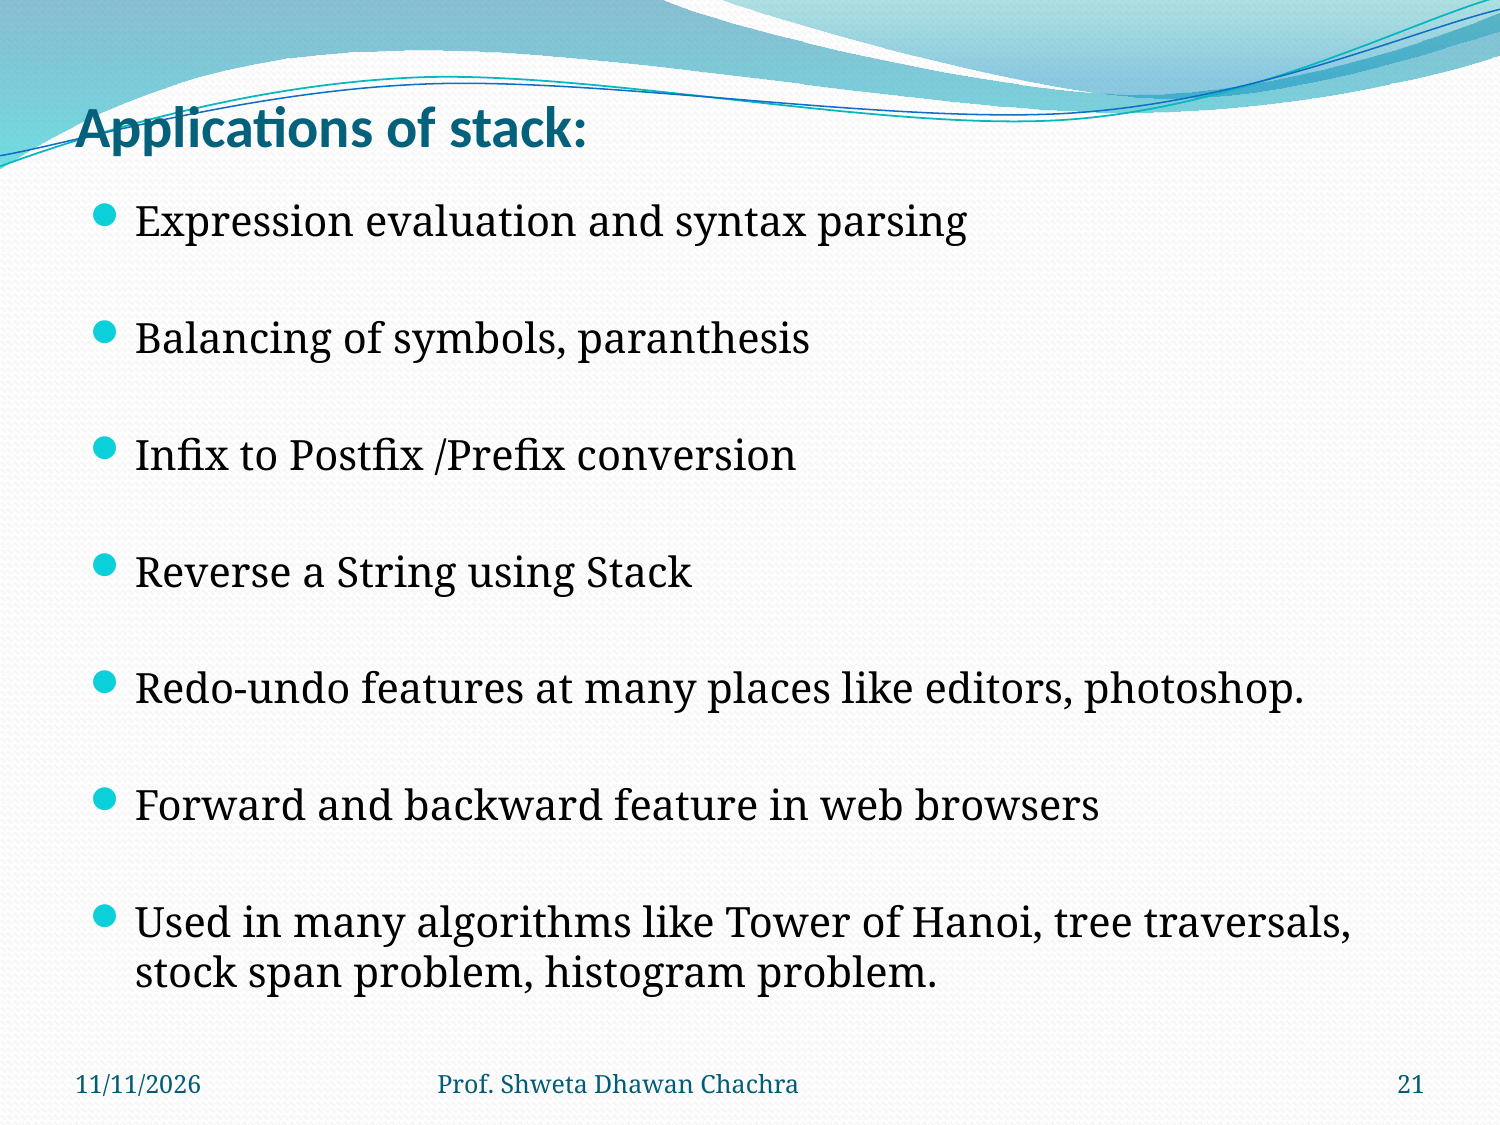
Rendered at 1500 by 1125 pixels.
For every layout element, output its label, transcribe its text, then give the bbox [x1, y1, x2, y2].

text_box Applications of stack: [74, 99, 1425, 160]
list Expression evaluation and syntax parsing Balancing of symbols, paranthesis Infix to Postfix /Prefix conversion Reverse a String using Stack Redo-undo features at many places like editors, photoshop. Forward and backward feature in web browsers Used in many algorithms like Tower of Hanoi, tree traversals, stock span problem, histogram problem. [75, 187, 1425, 1038]
footer Prof. Shweta Dhawan Chachra [437, 1042, 988, 1103]
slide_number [75, 1042, 425, 1103]
slide_number 21 [1299, 1042, 1425, 1103]
